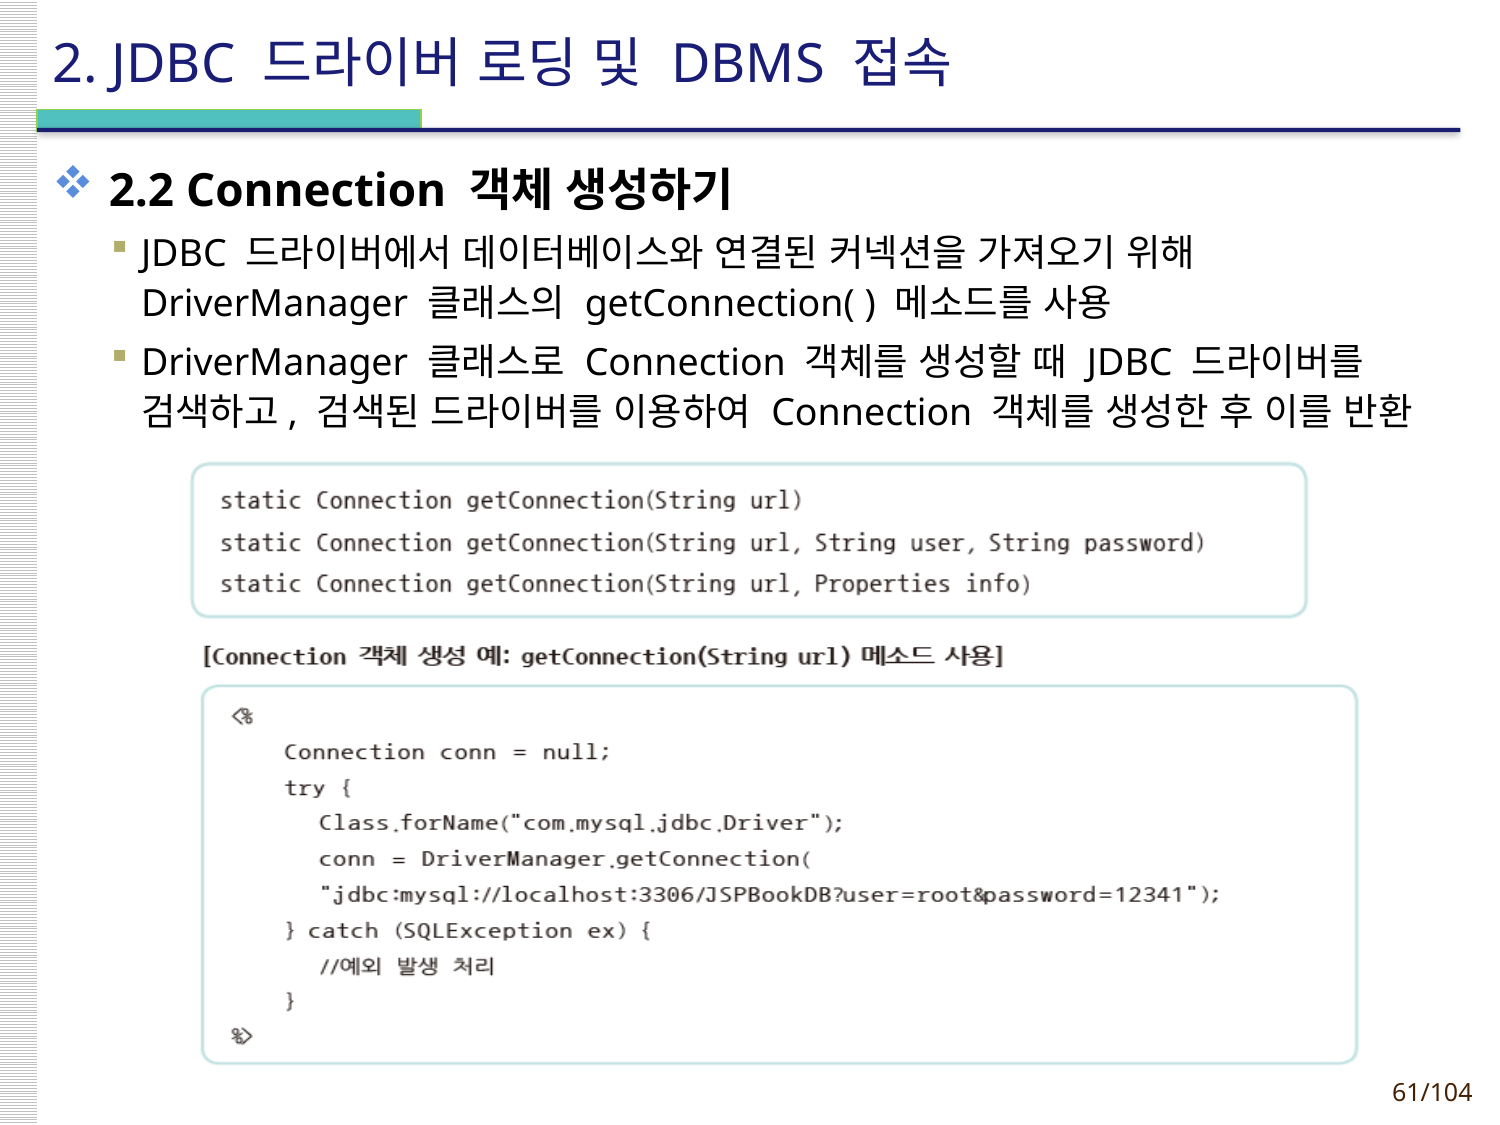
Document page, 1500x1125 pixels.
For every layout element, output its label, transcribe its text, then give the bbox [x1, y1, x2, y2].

list 2.2 Connection 객체 생성하기 JDBC 드라이버에서 데이터베이스와 연결된 커넥션을 가져오기 위해 DriverManager 클래스의 getConnection( ) 메소드를 사용 DriverManager 클래스로 Connection 객체를 생성할 때 JDBC 드라이버를 검색하고, 검색된 드라이버를 이용하여 Connection 객체를 생성한 후 이를 반환 [37, 152, 1463, 1091]
picture [184, 638, 1367, 1074]
title 2. JDBC 드라이버 로딩 및 DBMS 접속 [37, 13, 1278, 109]
picture [184, 457, 1316, 622]
